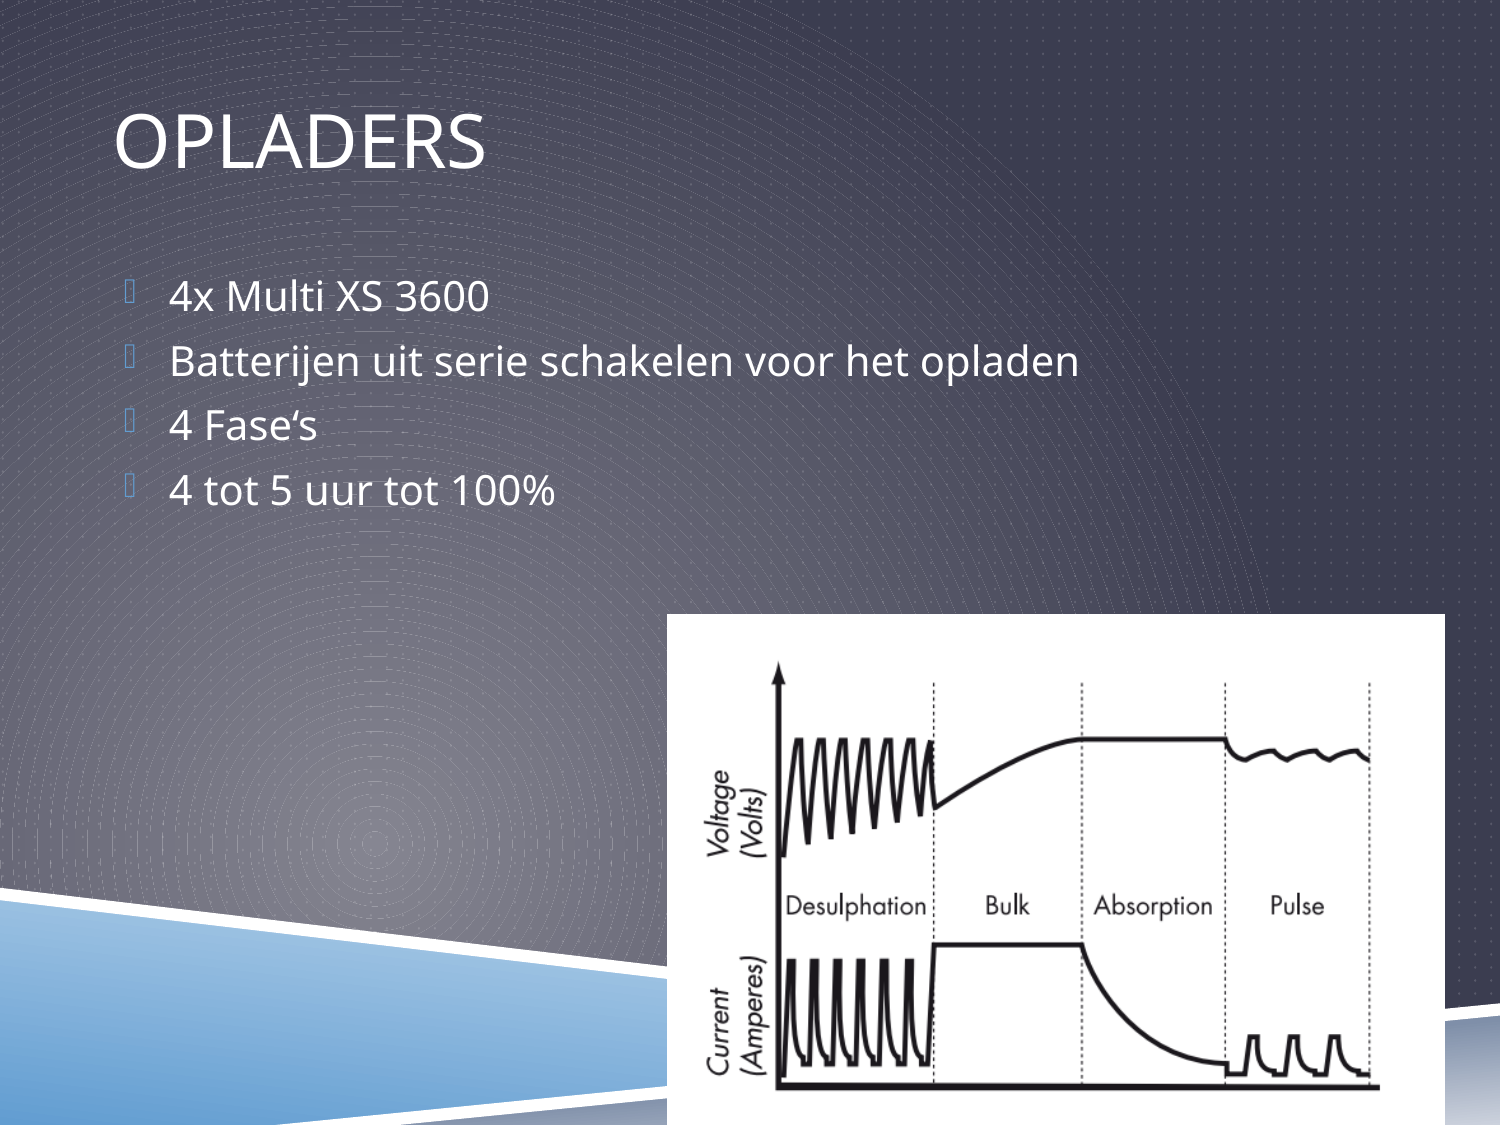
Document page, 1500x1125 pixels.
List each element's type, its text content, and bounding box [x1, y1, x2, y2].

title Opladers [112, 45, 1388, 233]
picture [666, 614, 1445, 1125]
list 4x Multi XS 3600 Batterijen uit serie schakelen voor het opladen 4 Fase‘s 4 tot 5 uur tot 100% [112, 262, 1388, 875]
